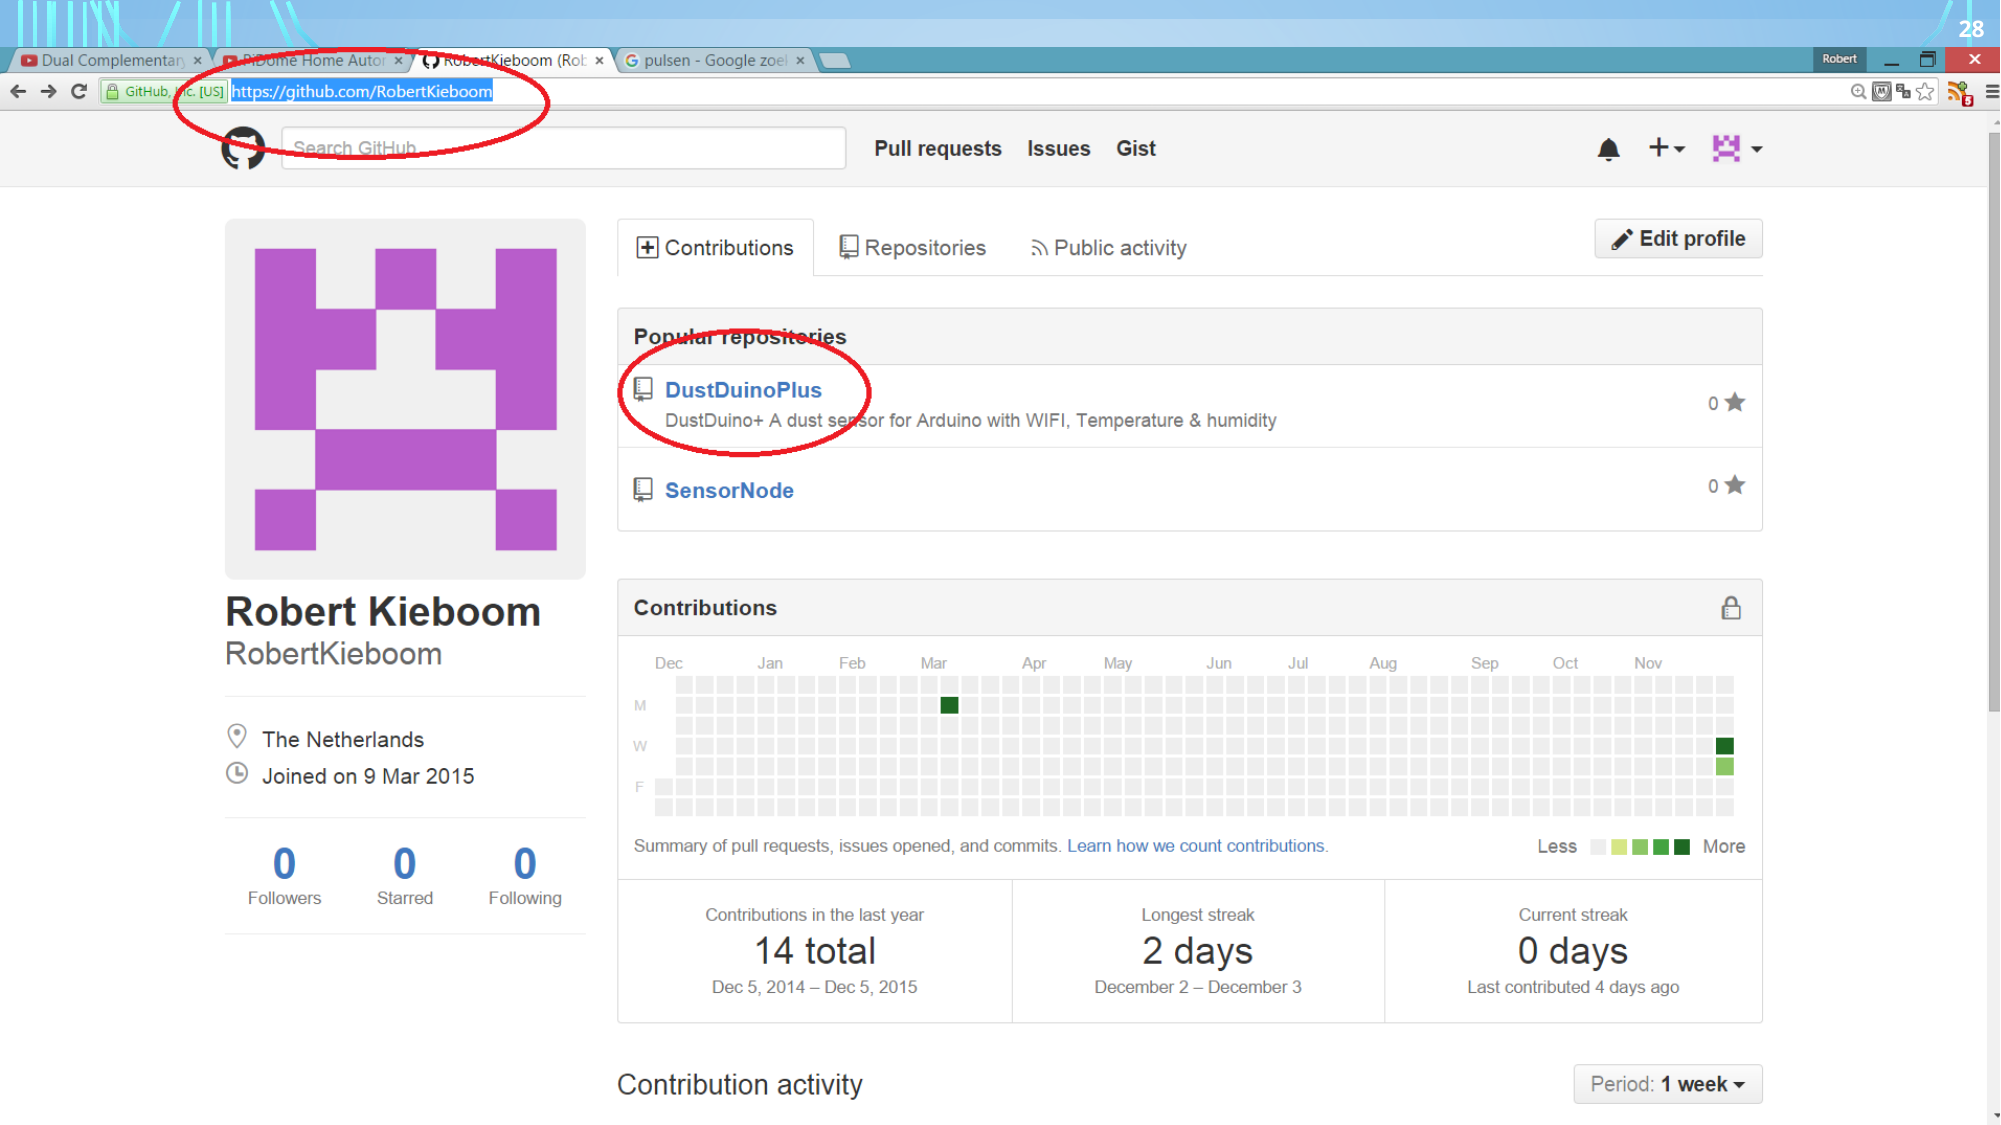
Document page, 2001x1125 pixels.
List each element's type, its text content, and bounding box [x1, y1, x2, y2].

picture [0, 46, 2000, 1125]
slide_number 28 [1873, 0, 2000, 46]
